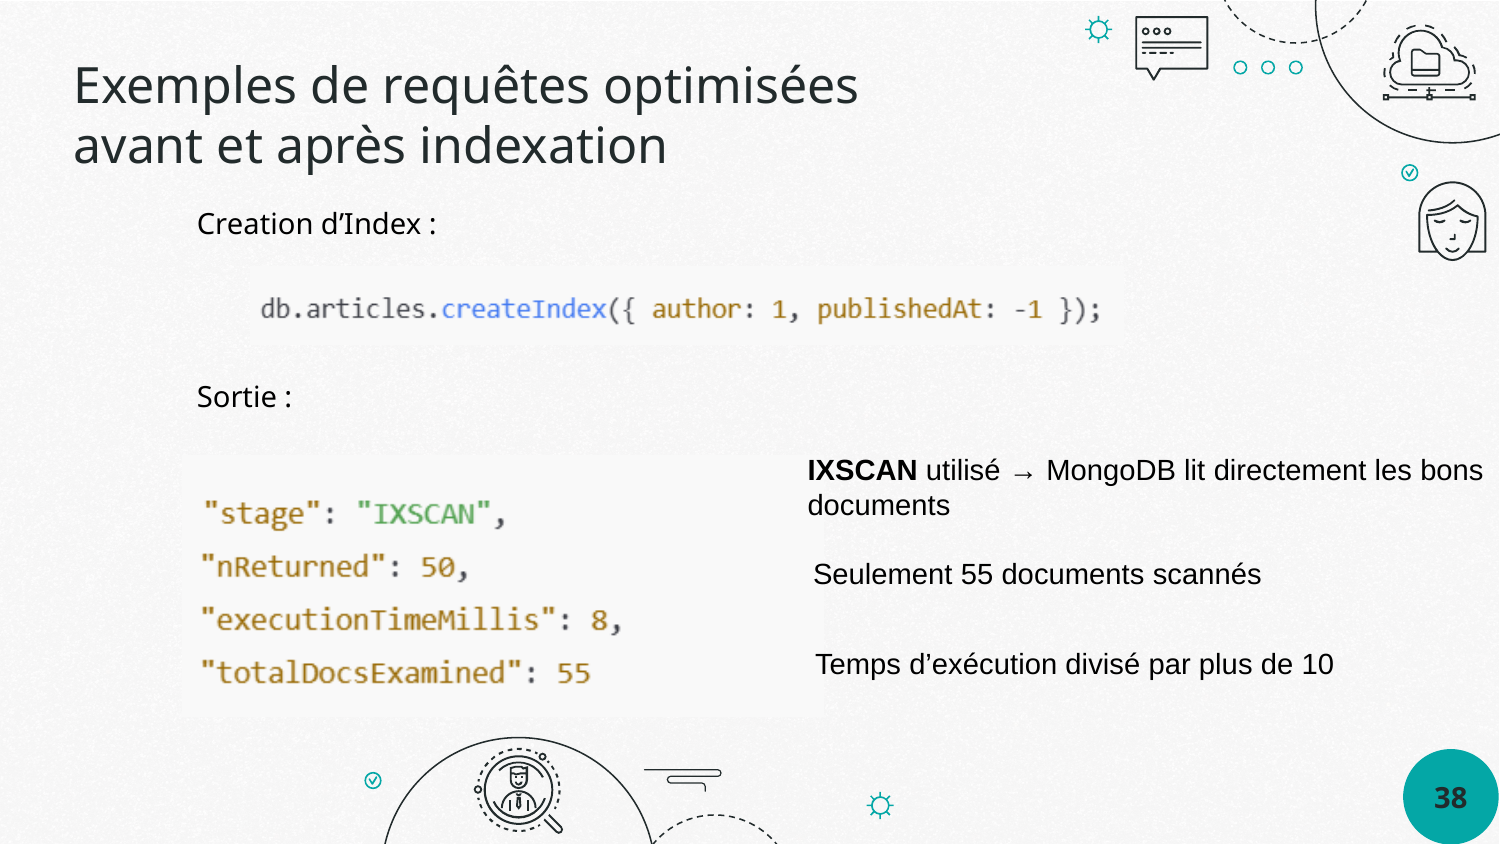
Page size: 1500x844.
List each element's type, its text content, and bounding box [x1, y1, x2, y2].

text_box IXSCAN utilisé → MongoDB lit directement les bons documents [792, 444, 1500, 529]
picture [181, 454, 824, 718]
text_box Seulement 55 documents scannés [829, 547, 1500, 598]
text_box 38 [1403, 749, 1498, 844]
text_box Sortie : [182, 370, 1124, 421]
picture [249, 266, 1124, 346]
text_box Temps d’exécution divisé par plus de 10 [829, 637, 1500, 688]
title Exemples de requêtes optimisées avant et après indexation [58, 38, 971, 190]
text_box Creation d’Index : [182, 197, 1124, 248]
